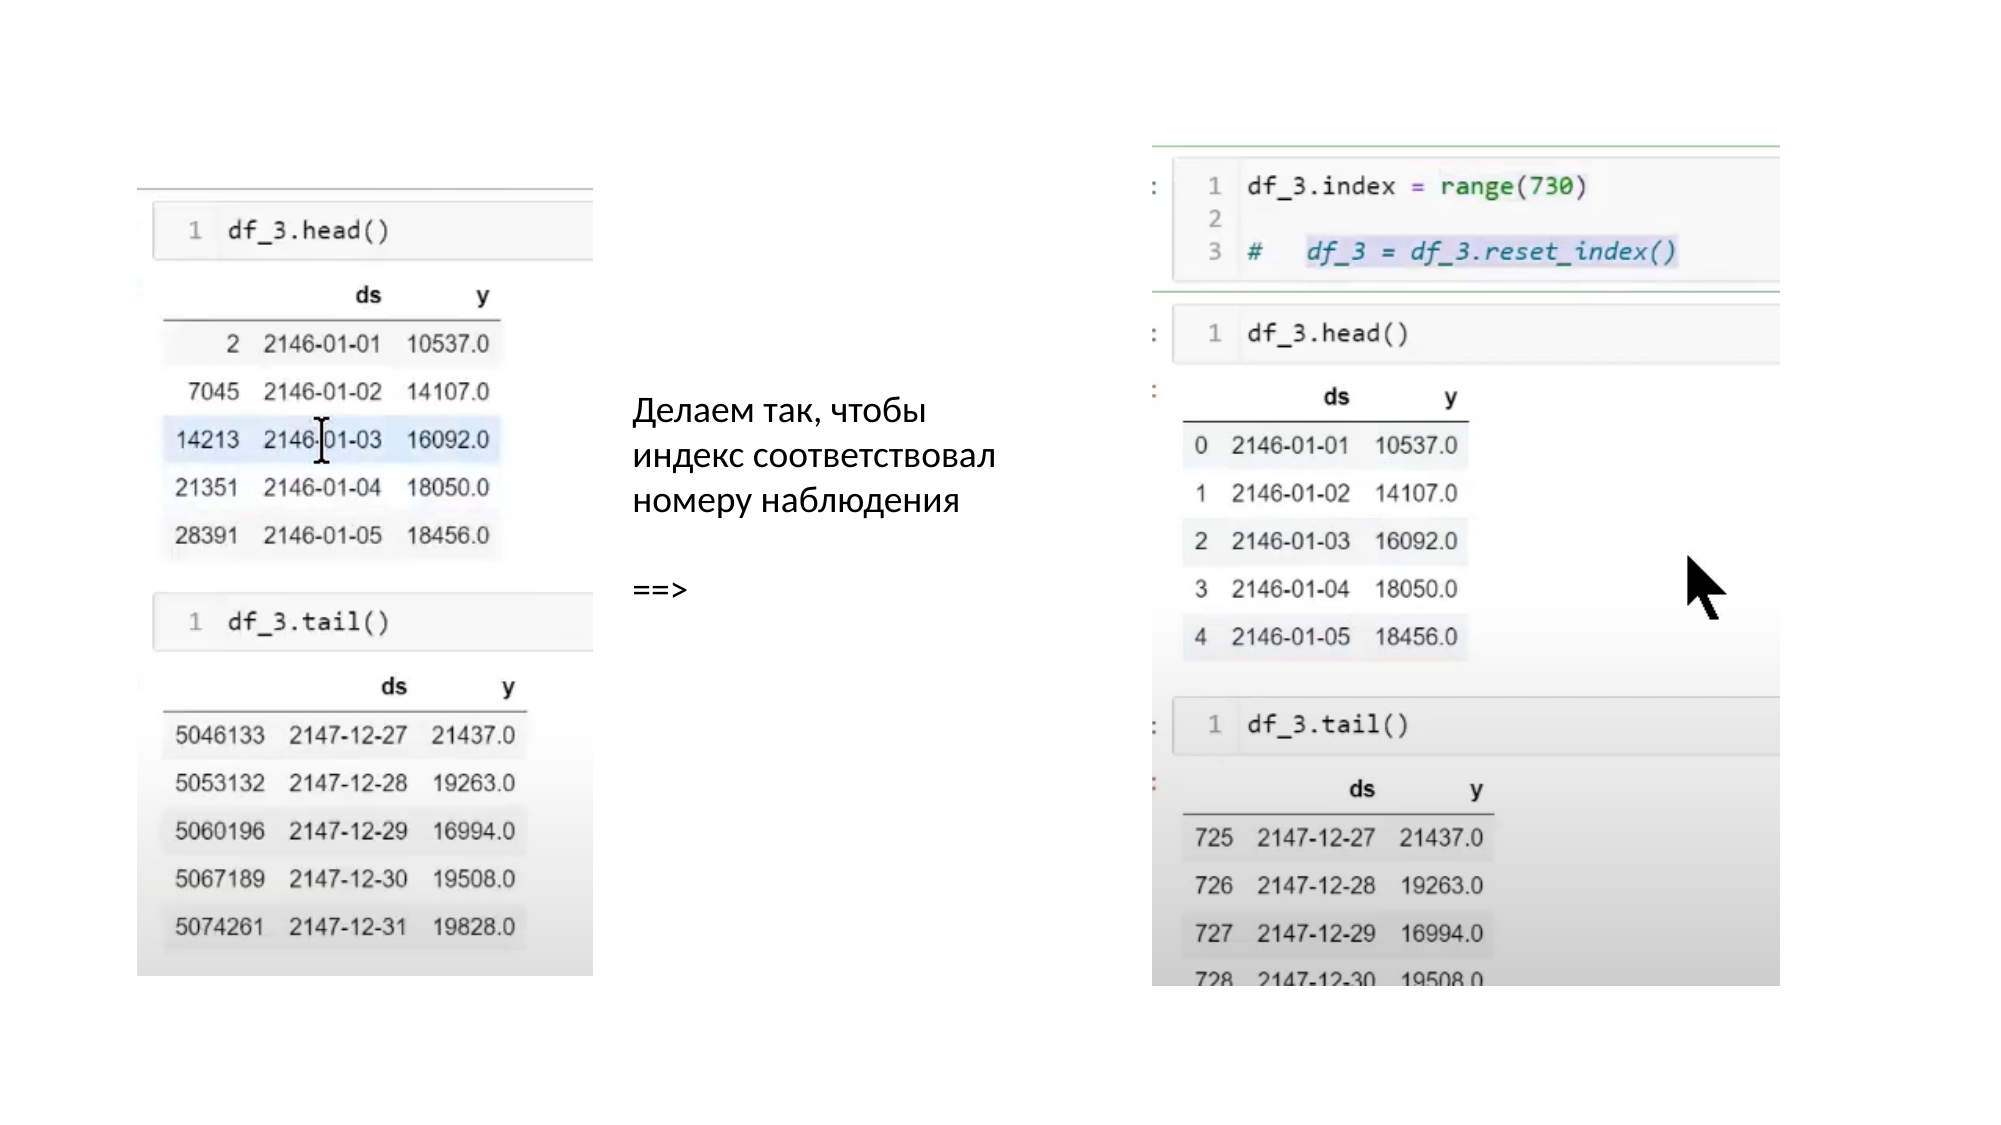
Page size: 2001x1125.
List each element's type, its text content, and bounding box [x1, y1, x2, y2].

picture [1152, 138, 1780, 986]
text_box Делаем так, чтобы индекс соответствовал номеру наблюдения ==> [617, 377, 1036, 617]
picture [137, 187, 593, 976]
